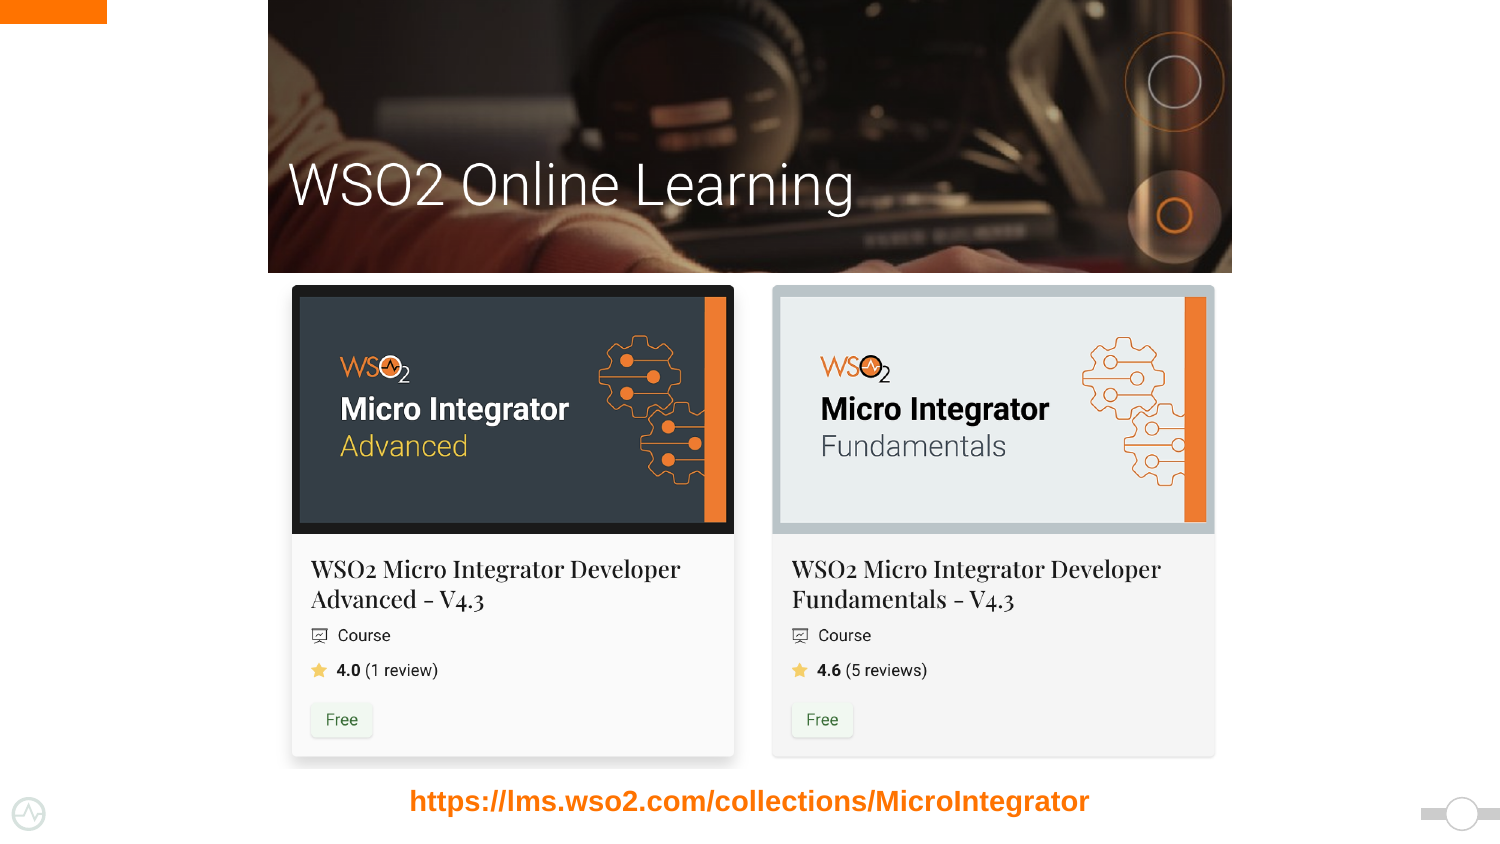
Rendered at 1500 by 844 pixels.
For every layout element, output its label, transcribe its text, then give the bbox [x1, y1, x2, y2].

text_box https://lms.wso2.com/collections/MicroIntegrator [285, 778, 1215, 833]
picture [267, 0, 1232, 769]
